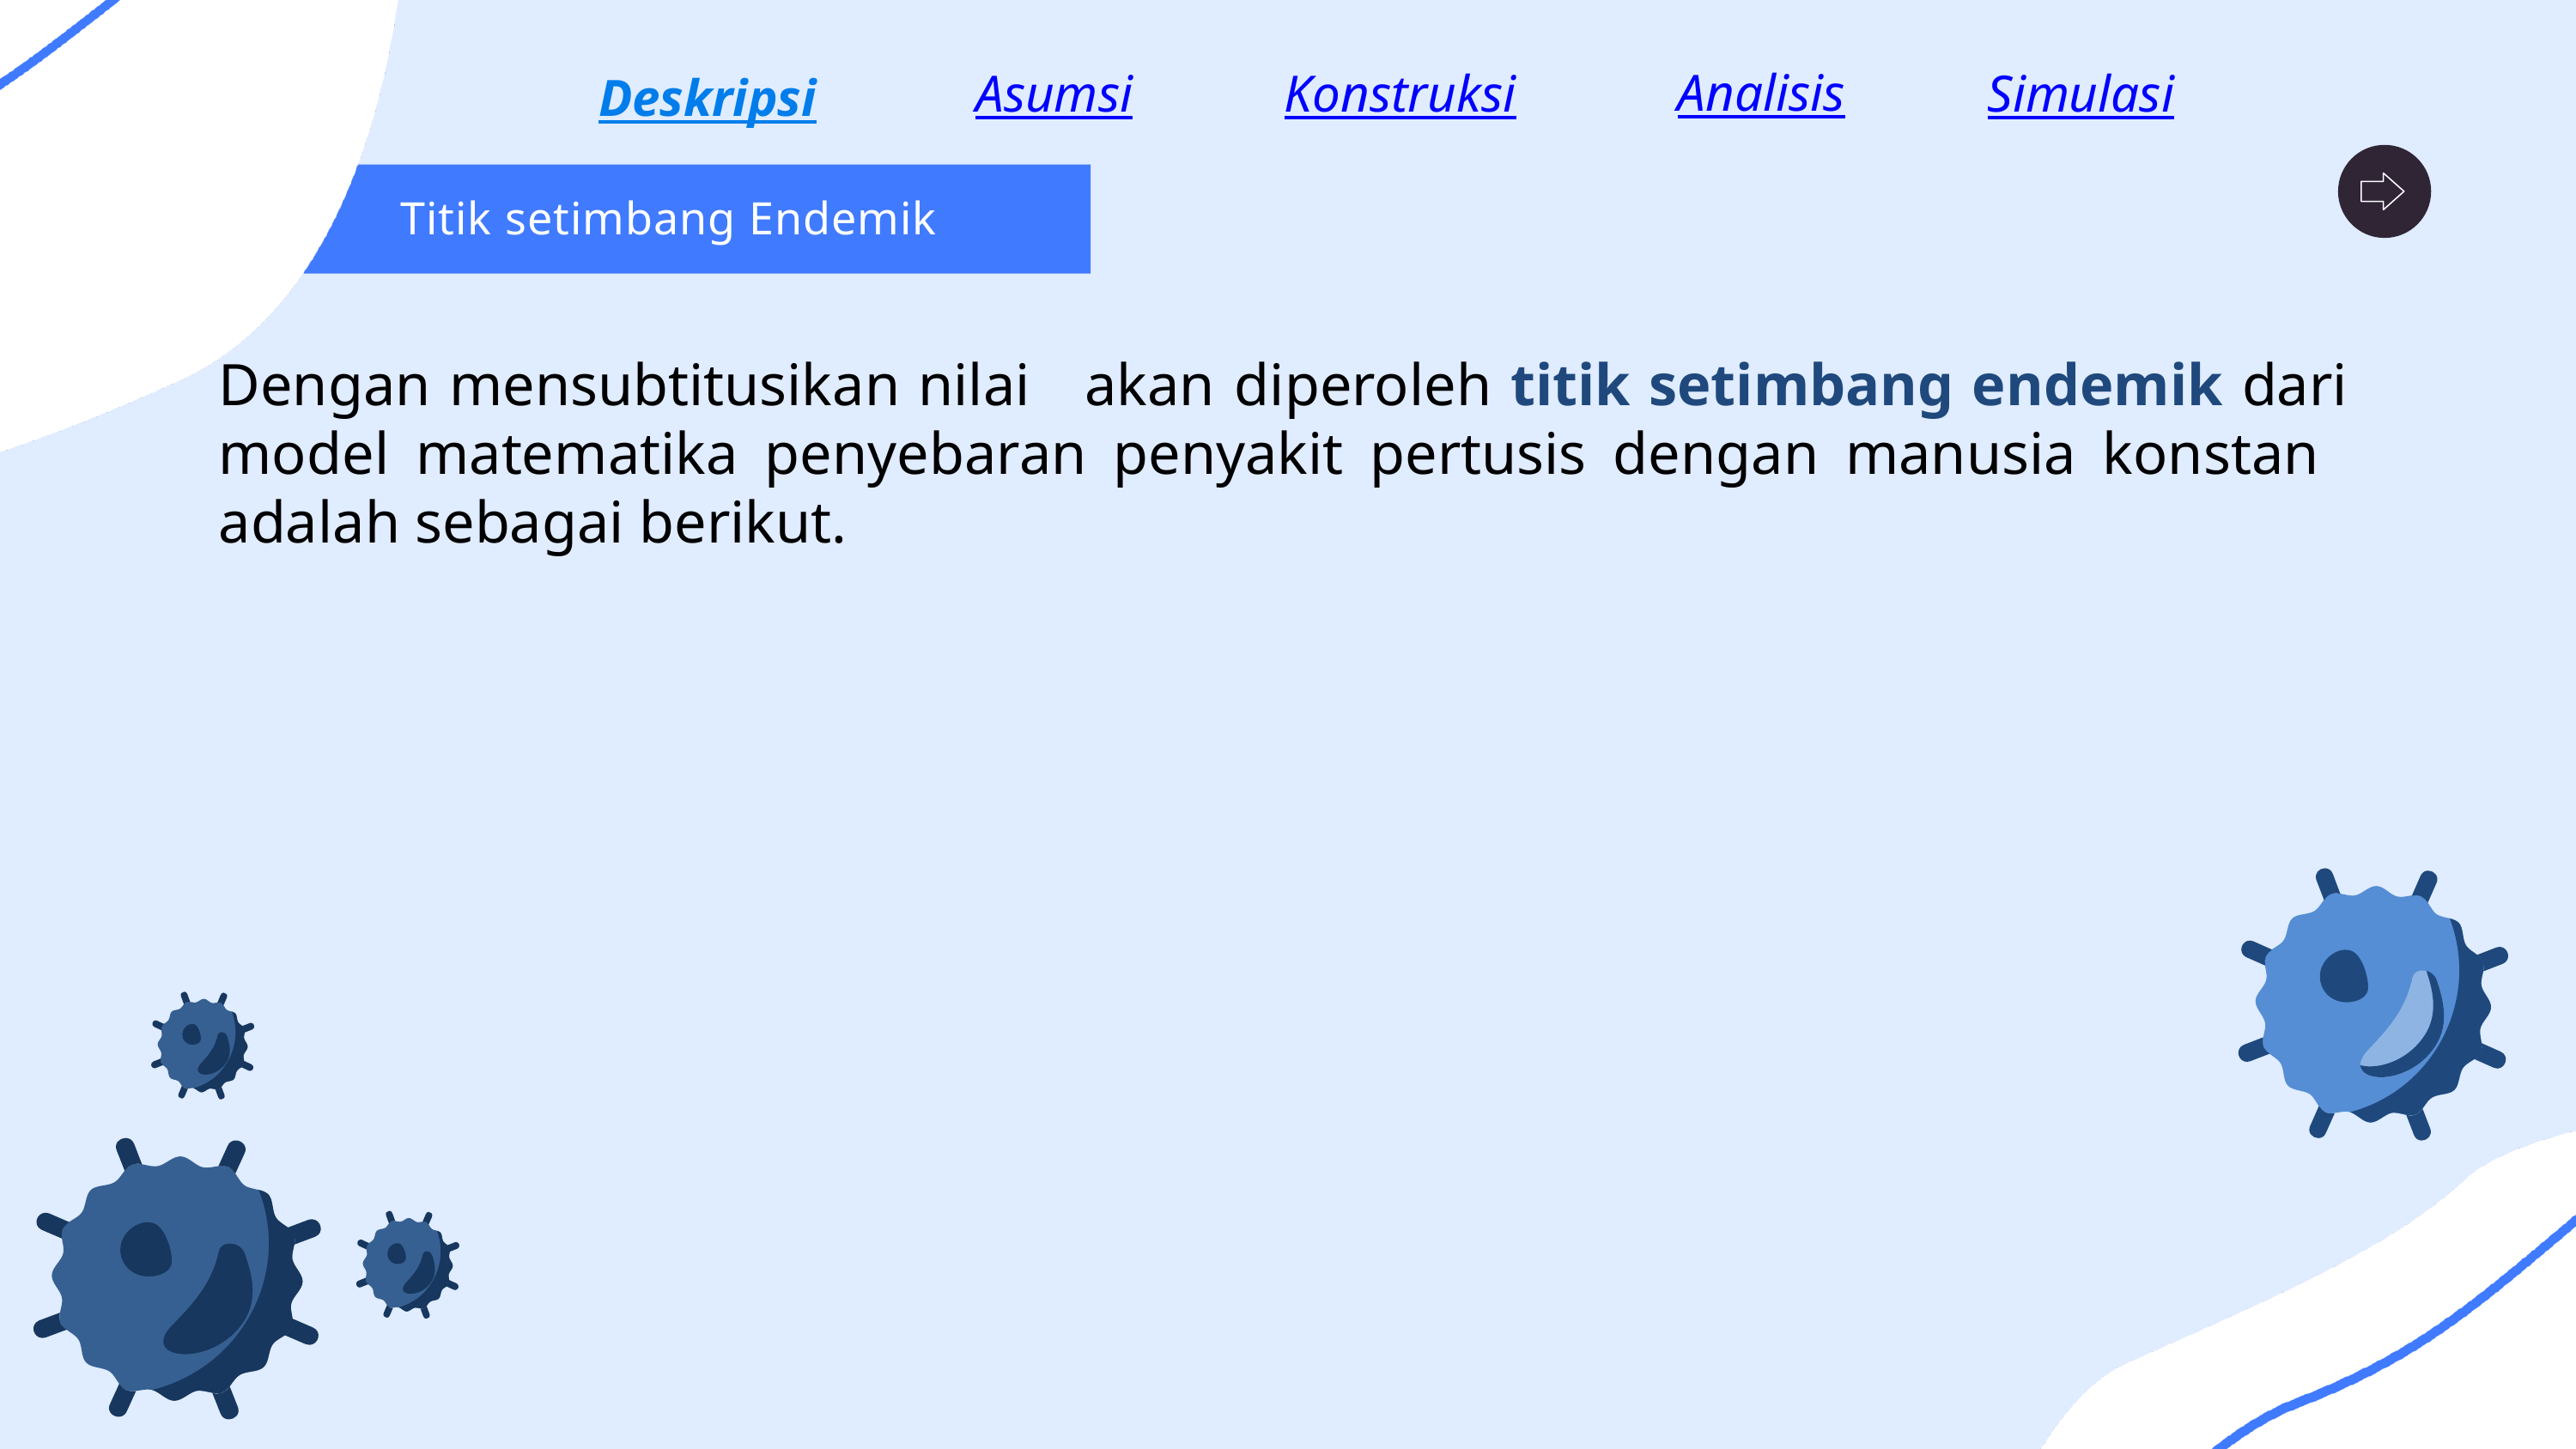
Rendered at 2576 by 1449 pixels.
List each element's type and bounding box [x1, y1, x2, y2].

text_box [149, 991, 257, 1100]
text_box [0, 0, 437, 549]
text_box [2337, 144, 2432, 239]
text_box [514, 62, 2336, 130]
text_box [354, 1210, 461, 1319]
text_box [1936, 1111, 2576, 1449]
text_box [246, 164, 1091, 274]
text_box [2234, 868, 2512, 1141]
text_box [28, 1137, 325, 1420]
